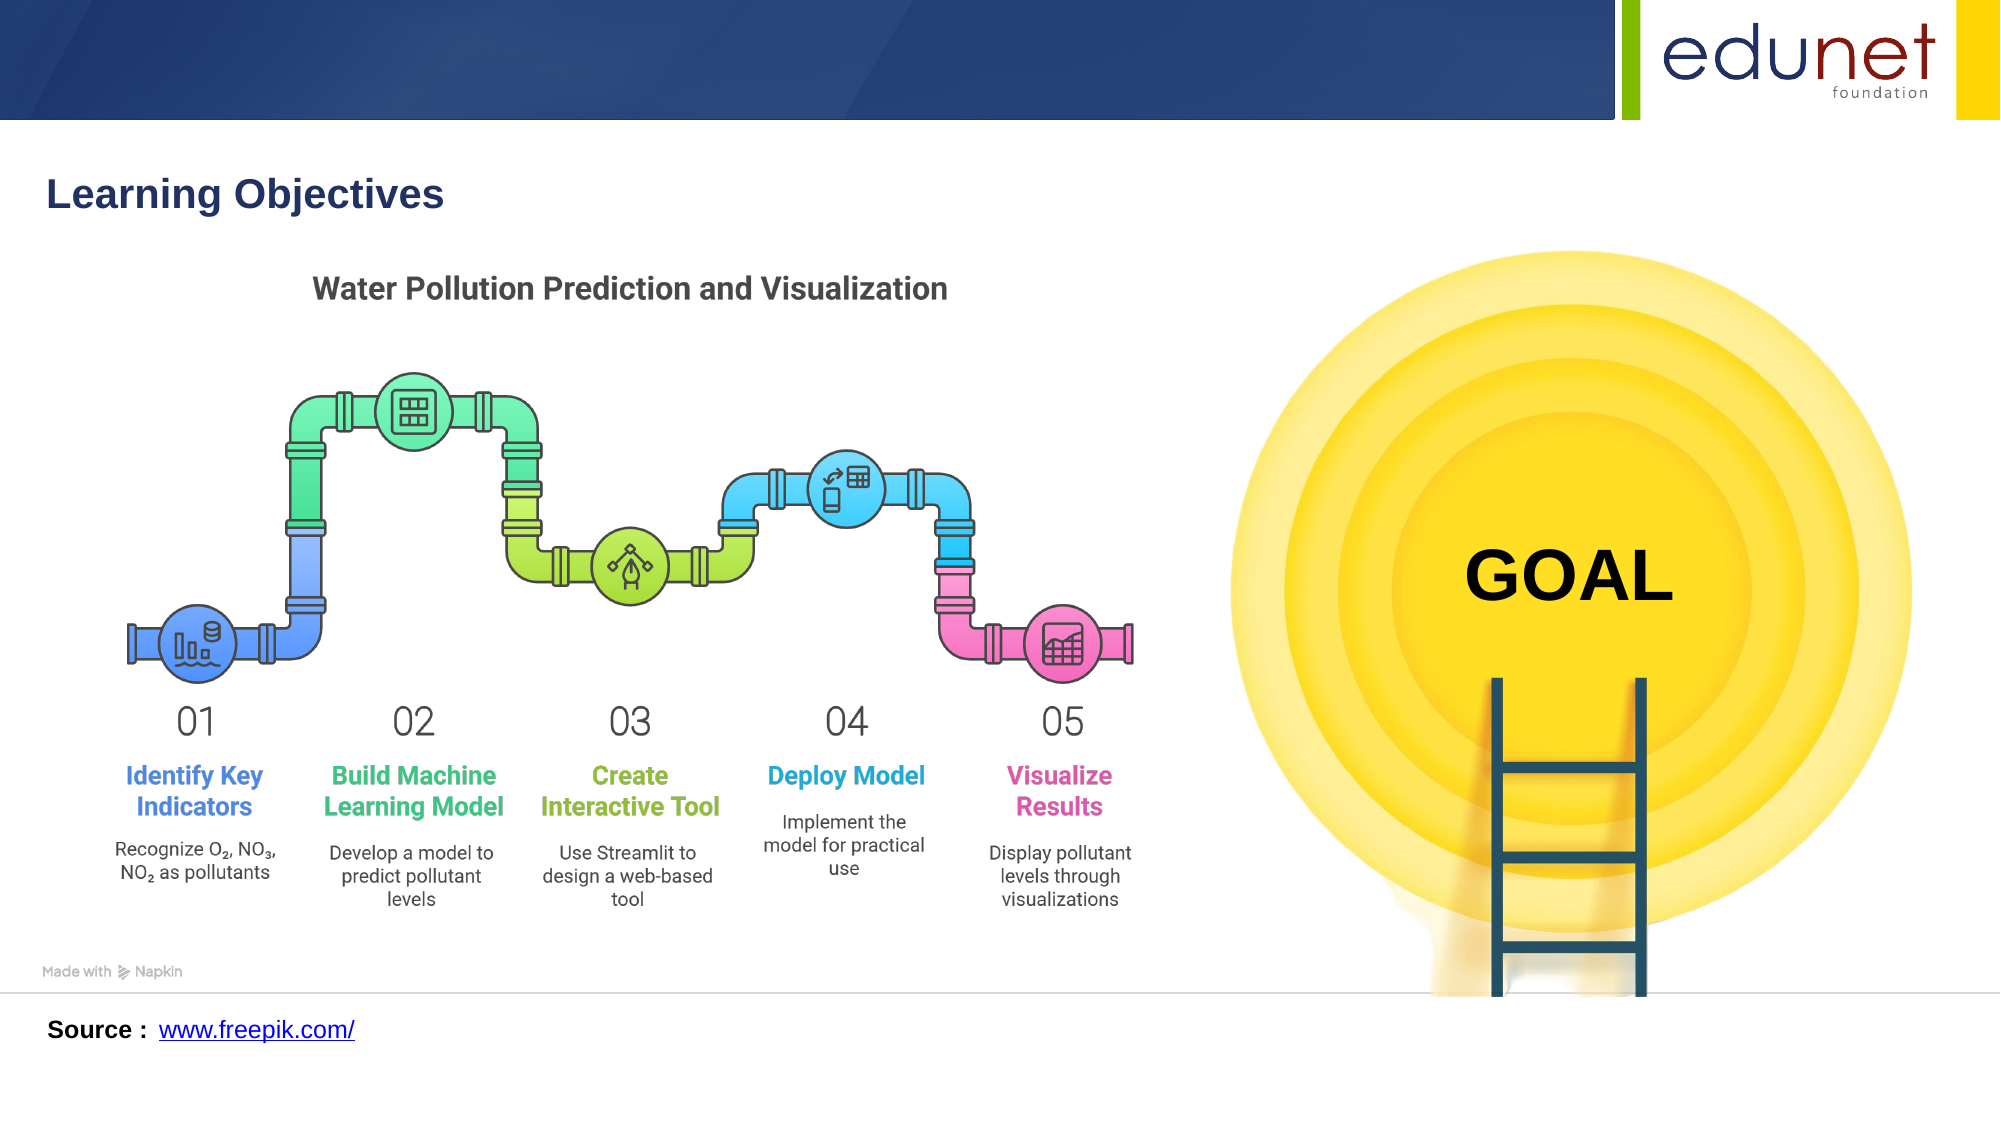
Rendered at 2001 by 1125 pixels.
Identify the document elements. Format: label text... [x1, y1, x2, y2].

text_box Learning Objectives [31, 159, 467, 201]
text_box Source : [32, 1015, 144, 1052]
text_box www.freepik.com/ [144, 1015, 447, 1052]
picture [1652, 12, 1948, 108]
picture [12, 203, 1944, 1007]
